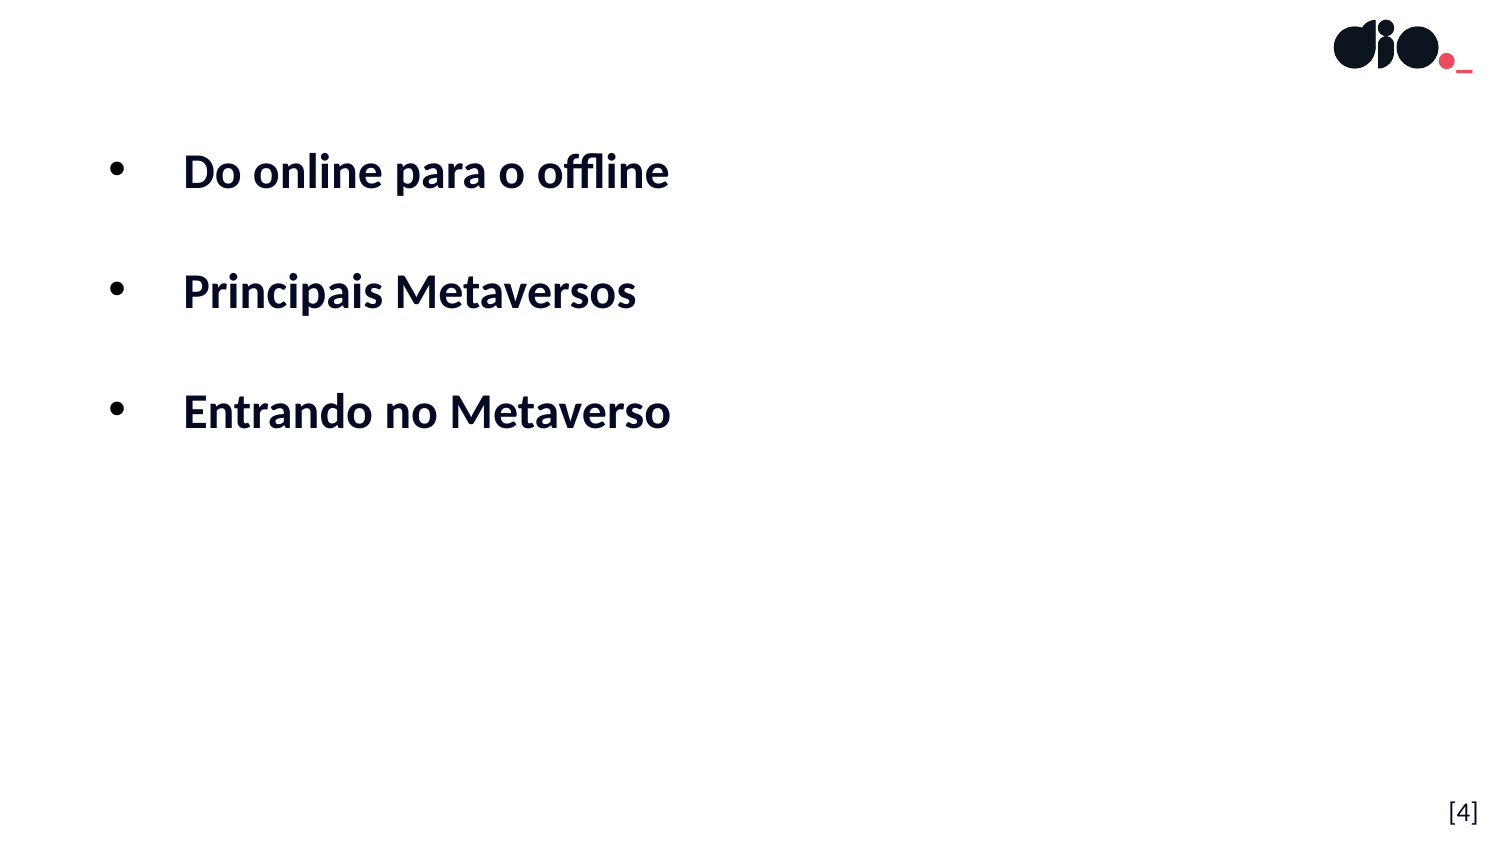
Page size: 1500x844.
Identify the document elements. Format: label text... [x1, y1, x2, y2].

picture [1333, 19, 1473, 74]
slide_number [4] [1403, 779, 1494, 844]
text_box Do online para o offline Principais Metaversos Entrando no Metaverso [93, 70, 1279, 739]
